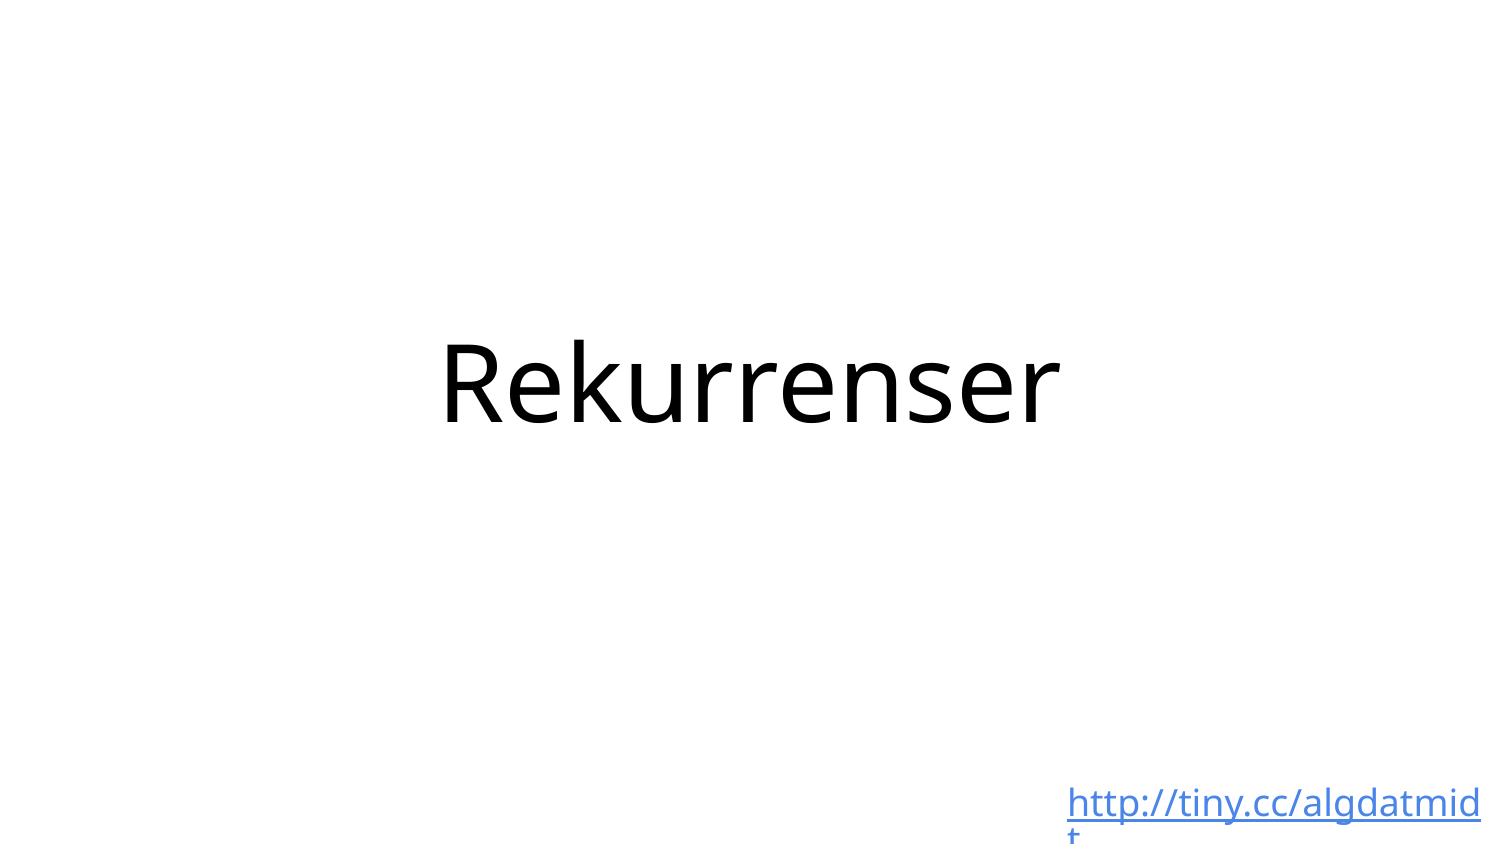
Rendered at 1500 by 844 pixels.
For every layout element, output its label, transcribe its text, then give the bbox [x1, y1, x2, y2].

title Rekurrenser [51, 122, 1449, 459]
text_box http://tiny.cc/algdatmidt [1052, 763, 1500, 844]
